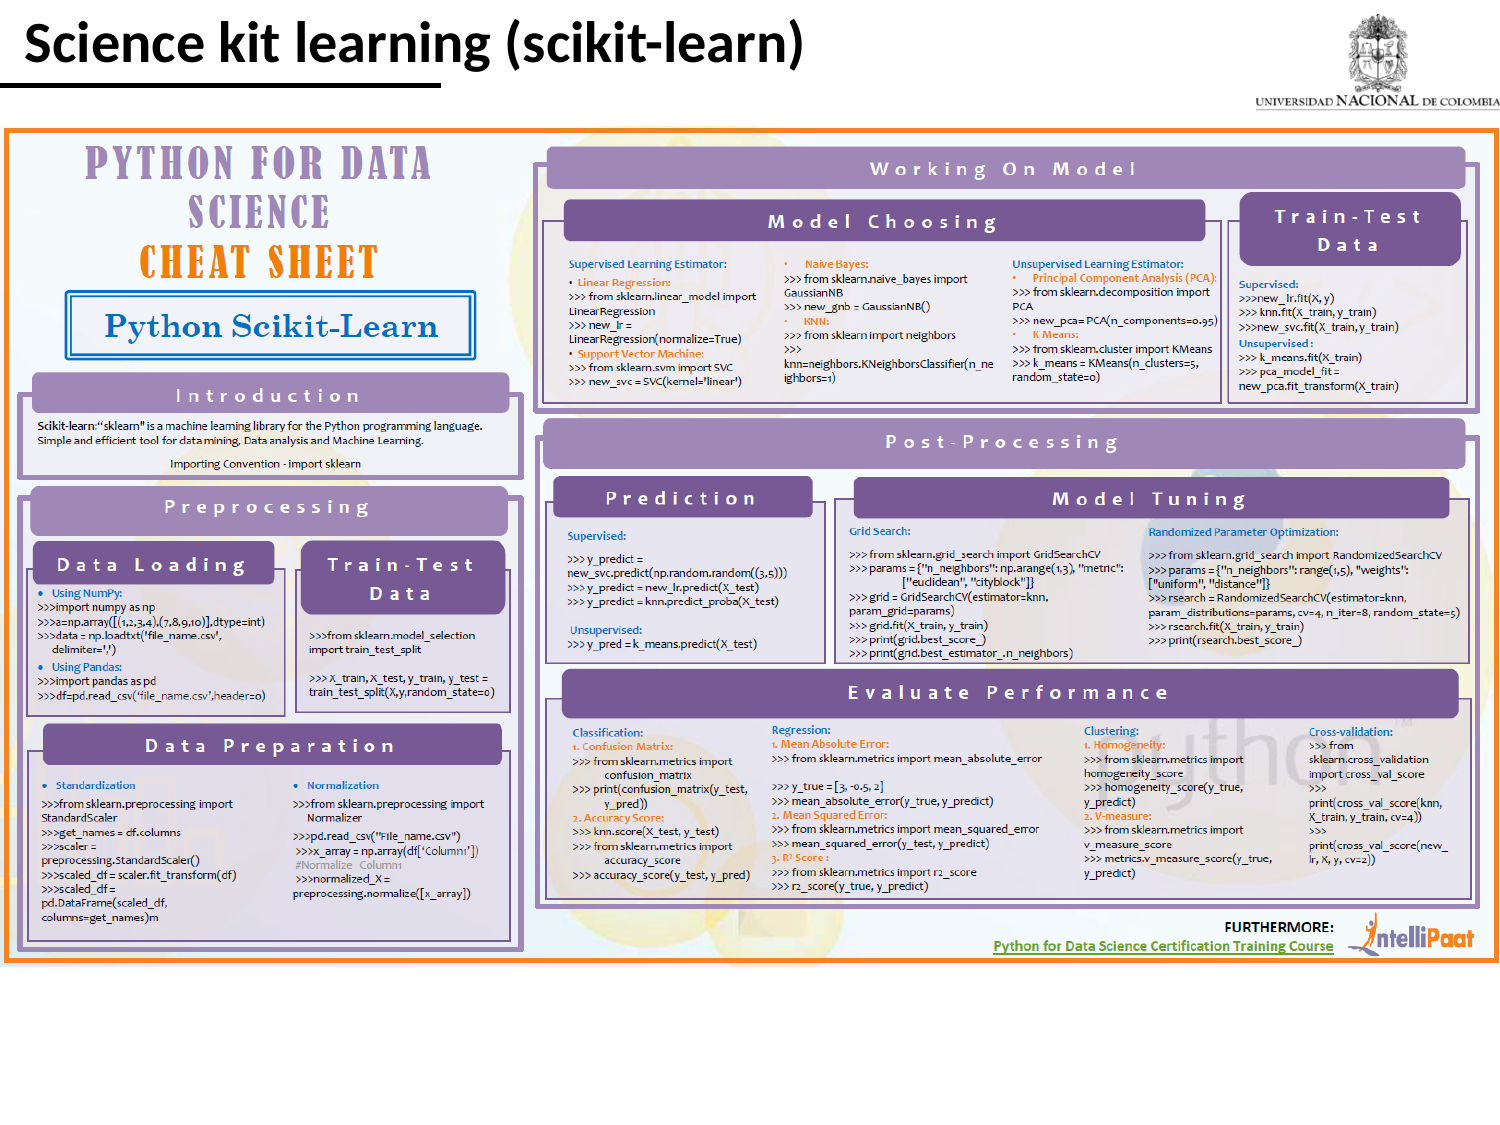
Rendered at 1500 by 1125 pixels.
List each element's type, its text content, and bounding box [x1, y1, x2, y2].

picture [0, 126, 1500, 967]
picture [1255, 14, 1500, 113]
text_box Science kit learning (scikit-learn) [9, 0, 924, 83]
